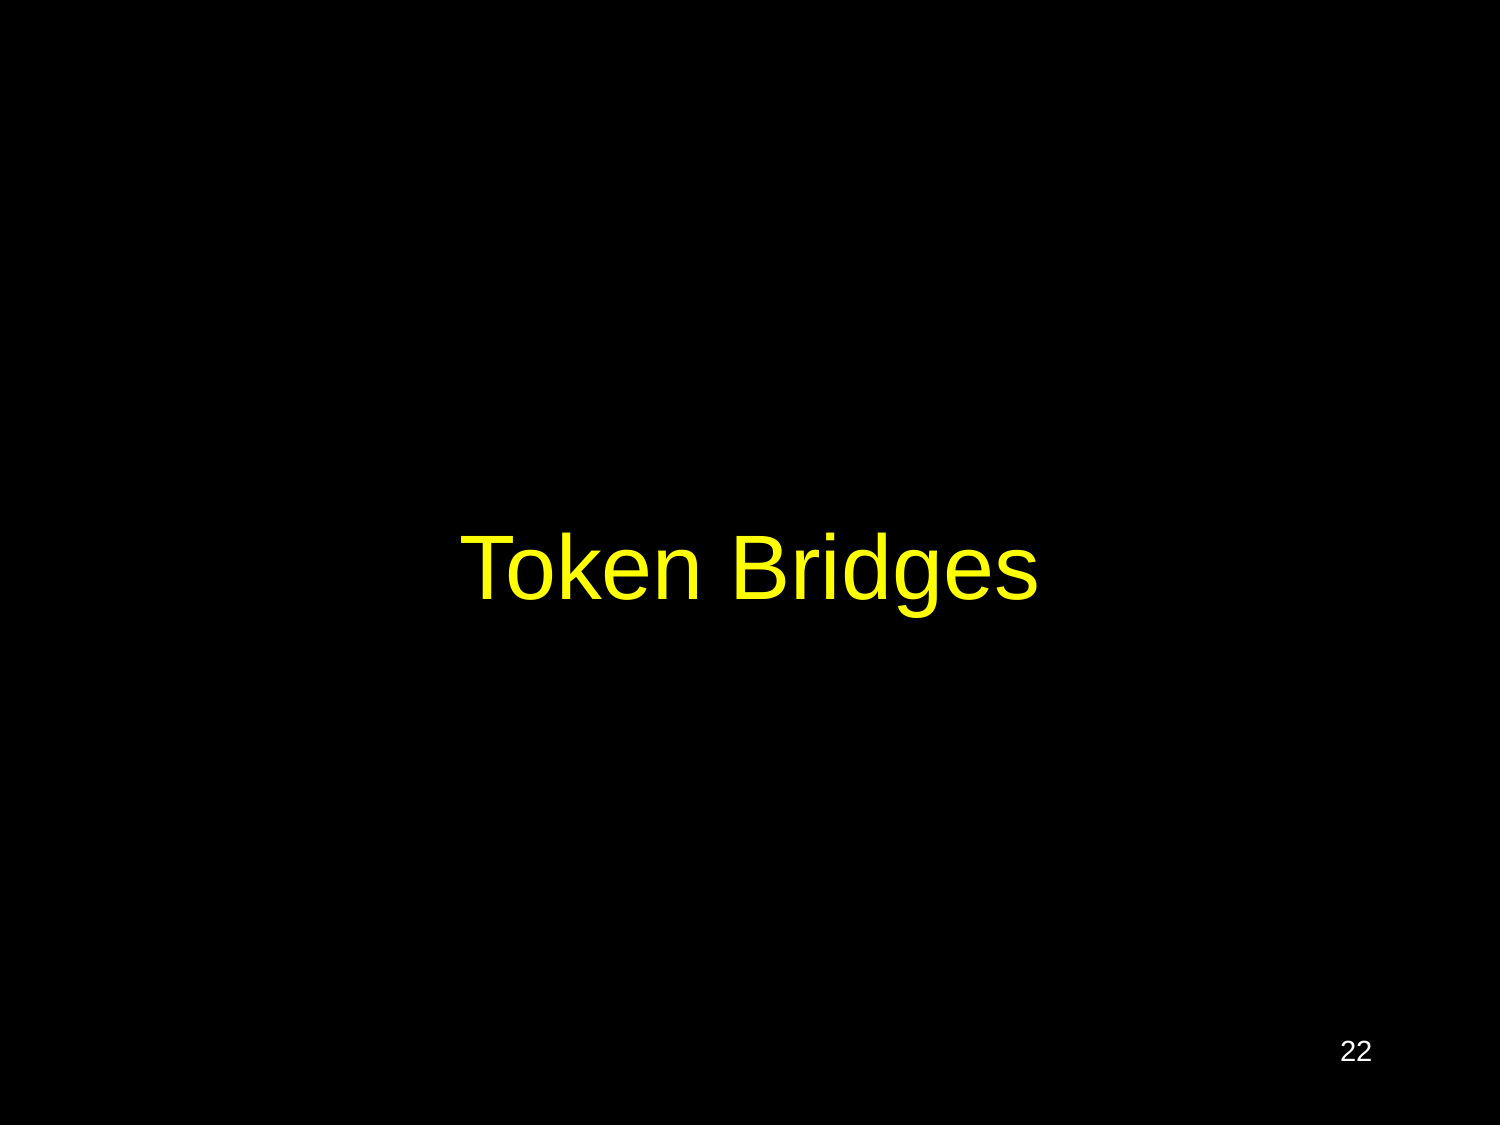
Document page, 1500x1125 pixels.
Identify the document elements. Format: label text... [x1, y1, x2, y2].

slide_number 22 [1074, 1024, 1388, 1101]
title Token Bridges [112, 468, 1388, 657]
